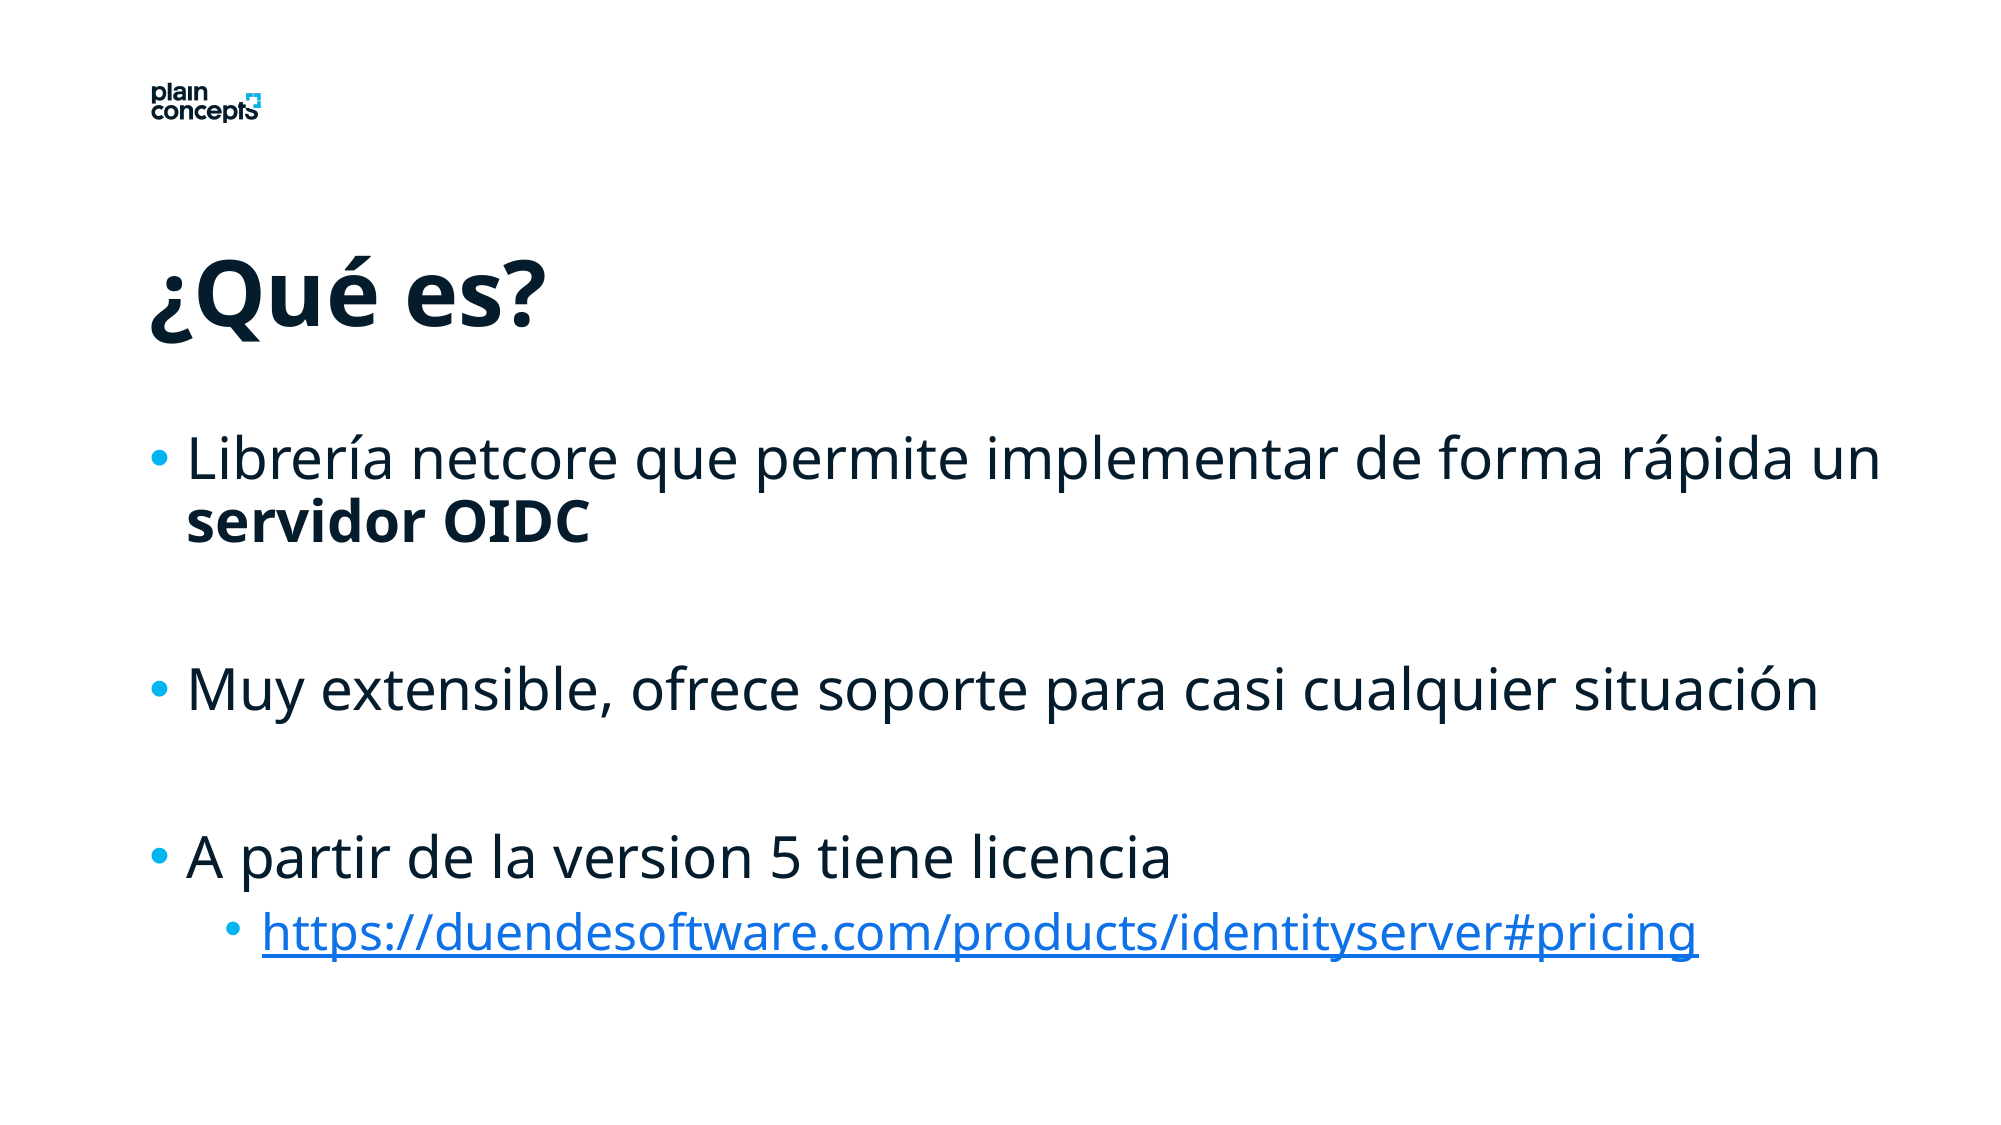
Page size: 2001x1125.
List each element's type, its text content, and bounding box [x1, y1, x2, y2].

picture [124, 58, 288, 147]
list ¿Qué es? [149, 247, 1905, 354]
list Librería netcore que permite implementar de forma rápida un servidor OIDC Muy extensible, ofrece soporte para casi cualquier situación A partir de la version 5 tiene licencia https://duendesoftware.com/products/identityserver#pricing [149, 429, 1927, 1029]
